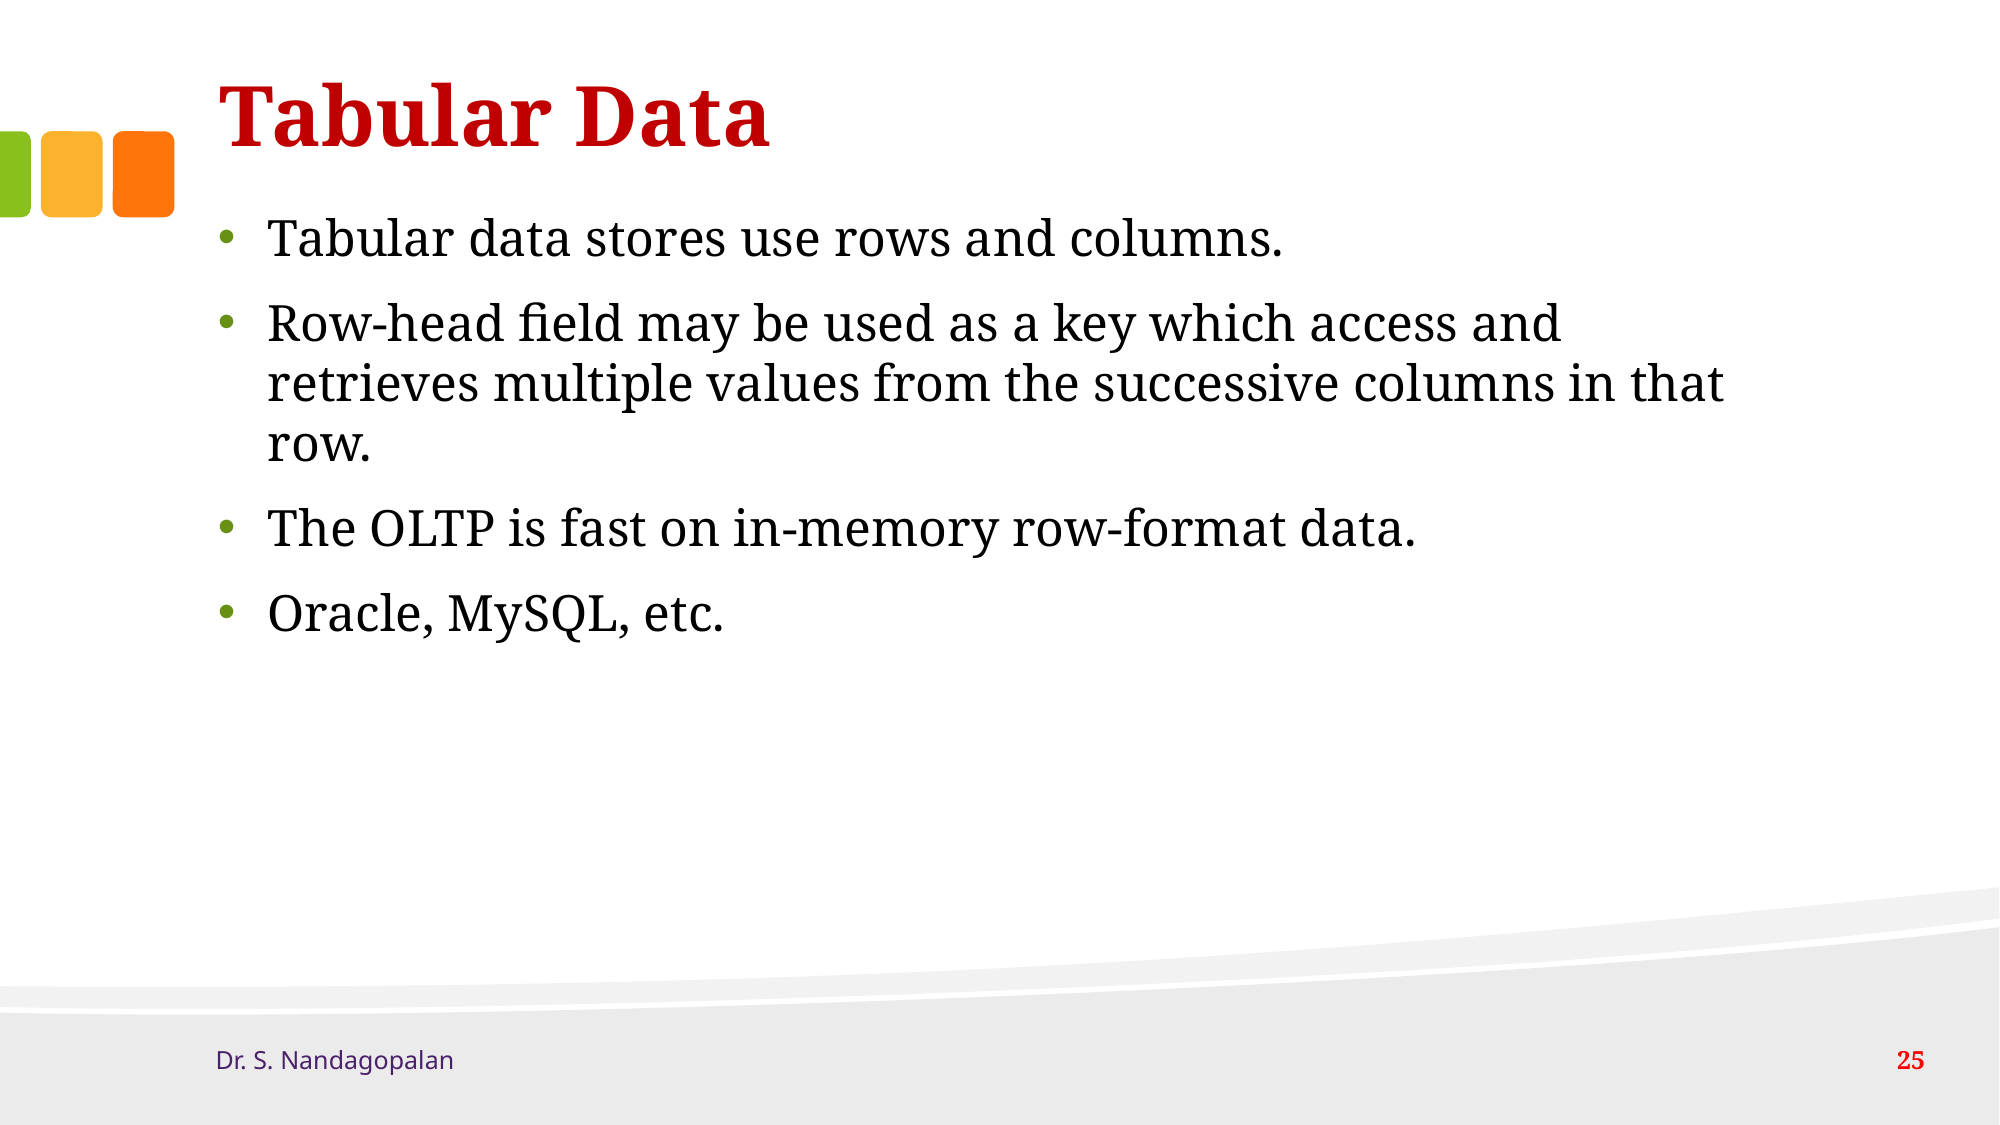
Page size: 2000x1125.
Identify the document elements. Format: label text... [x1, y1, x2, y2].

list Tabular data stores use rows and columns. Row-head field may be used as a key which access and retrieves multiple values from the successive columns in that row. The OLTP is fast on in-memory row-format data. Oracle, MySQL, etc. [197, 196, 1798, 1024]
title Tabular Data [199, 24, 1800, 173]
footer Dr. S. Nandagopalan [195, 1046, 1556, 1077]
slide_number 25 [1811, 1046, 1946, 1077]
